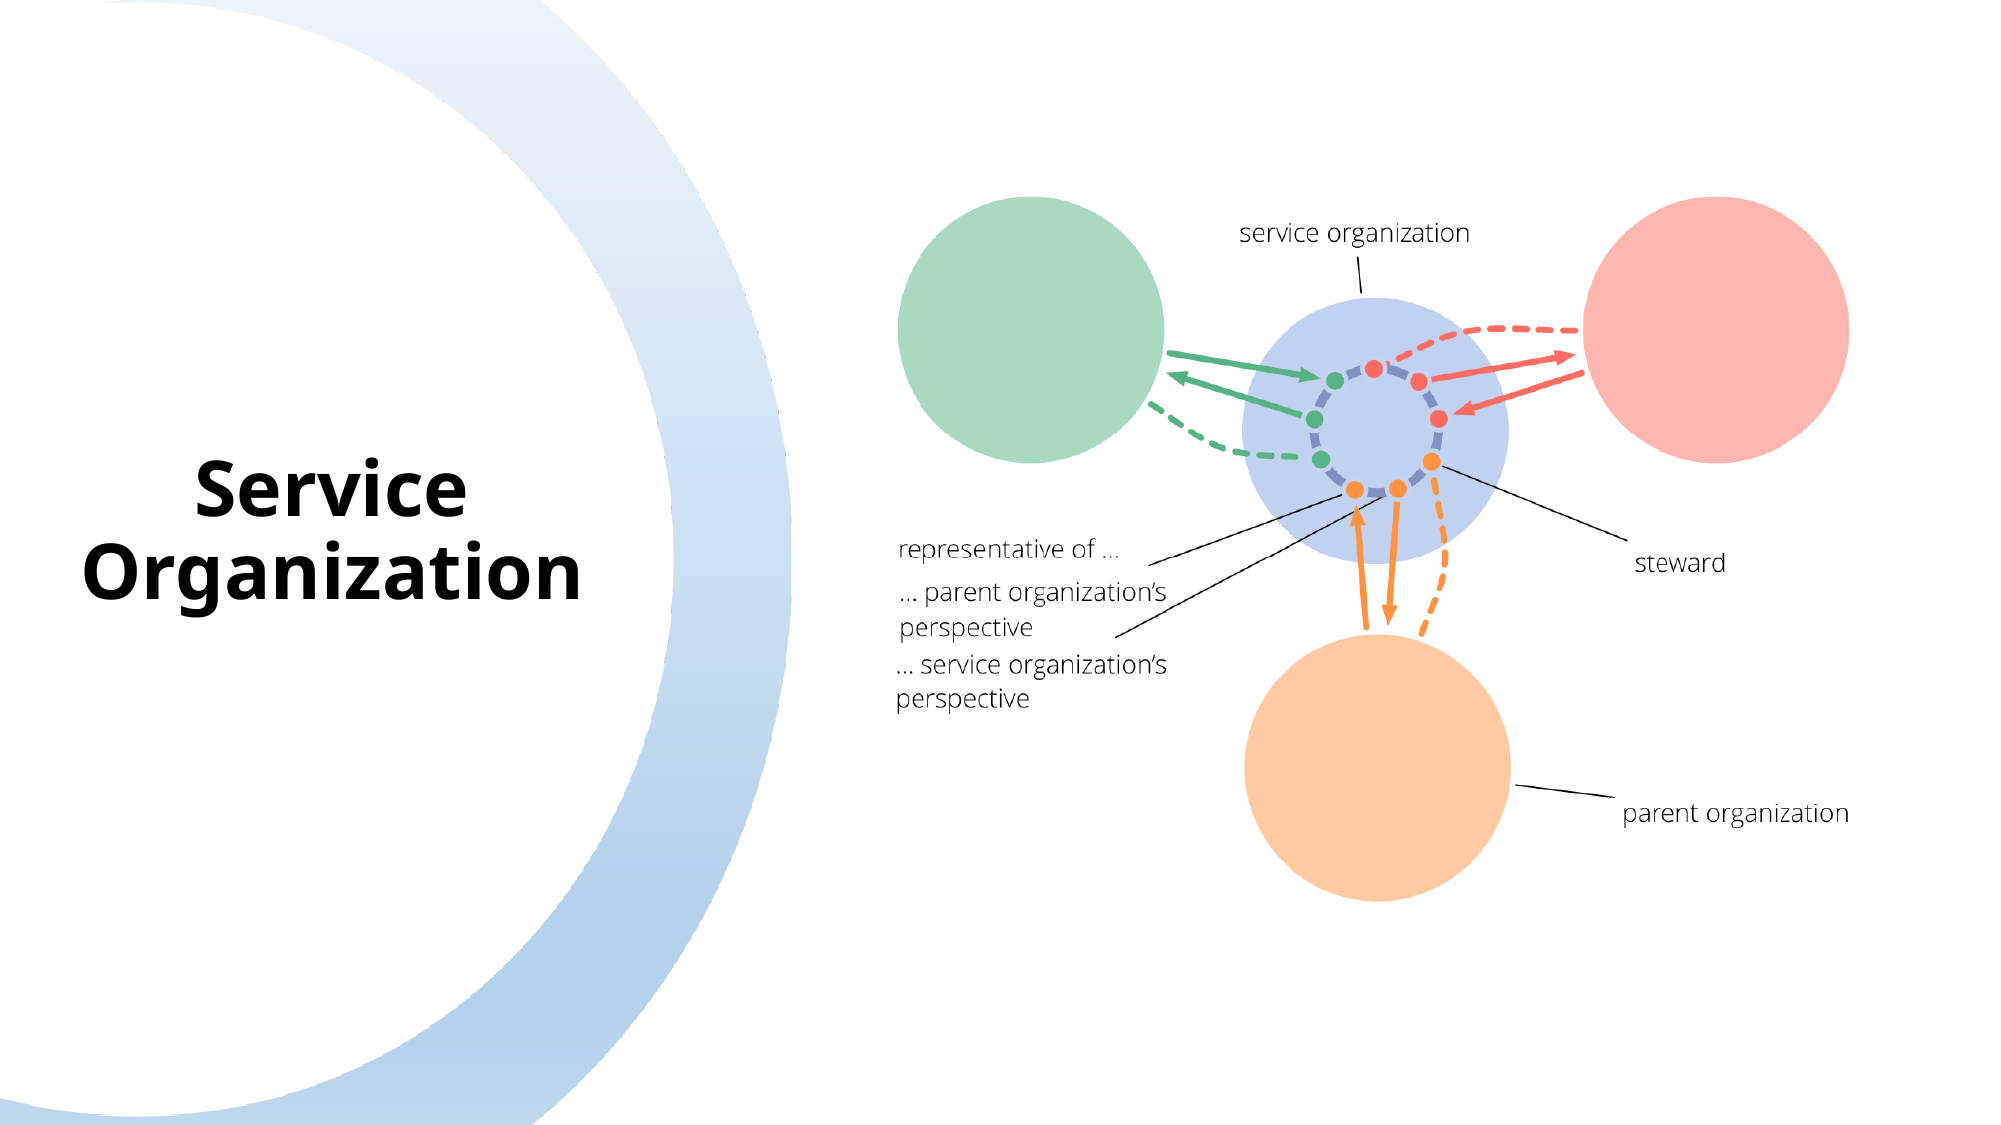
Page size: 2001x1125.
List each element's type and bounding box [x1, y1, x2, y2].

picture [827, 156, 1919, 947]
list [0, 0, 792, 1125]
